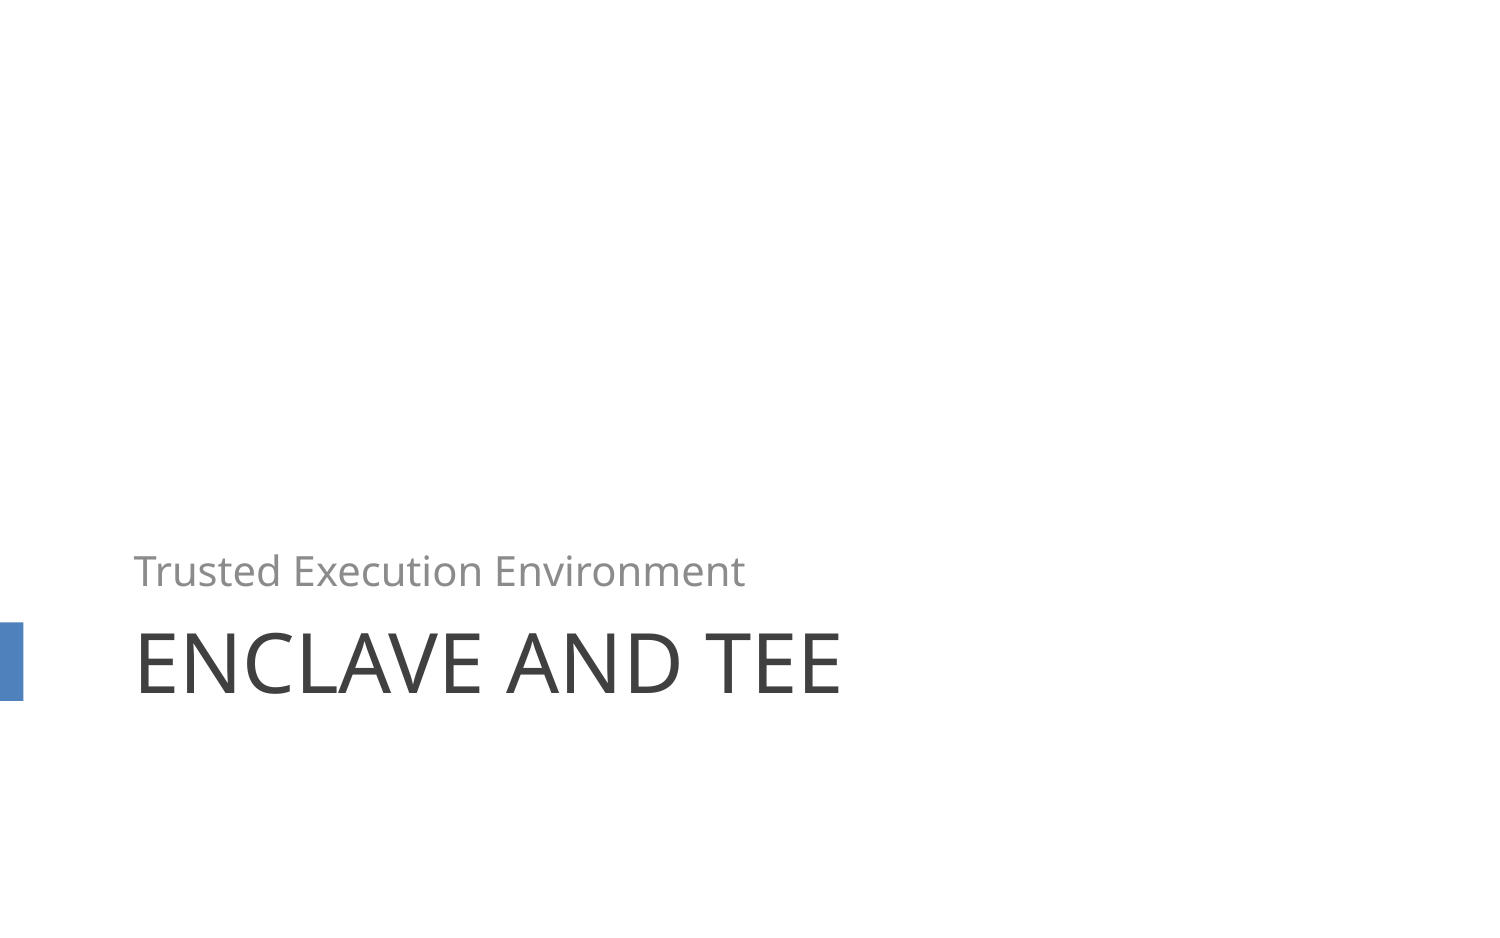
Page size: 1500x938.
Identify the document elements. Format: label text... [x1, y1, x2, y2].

title Enclave and TEE [118, 603, 1394, 789]
list Trusted Execution Environment [118, 397, 1394, 603]
